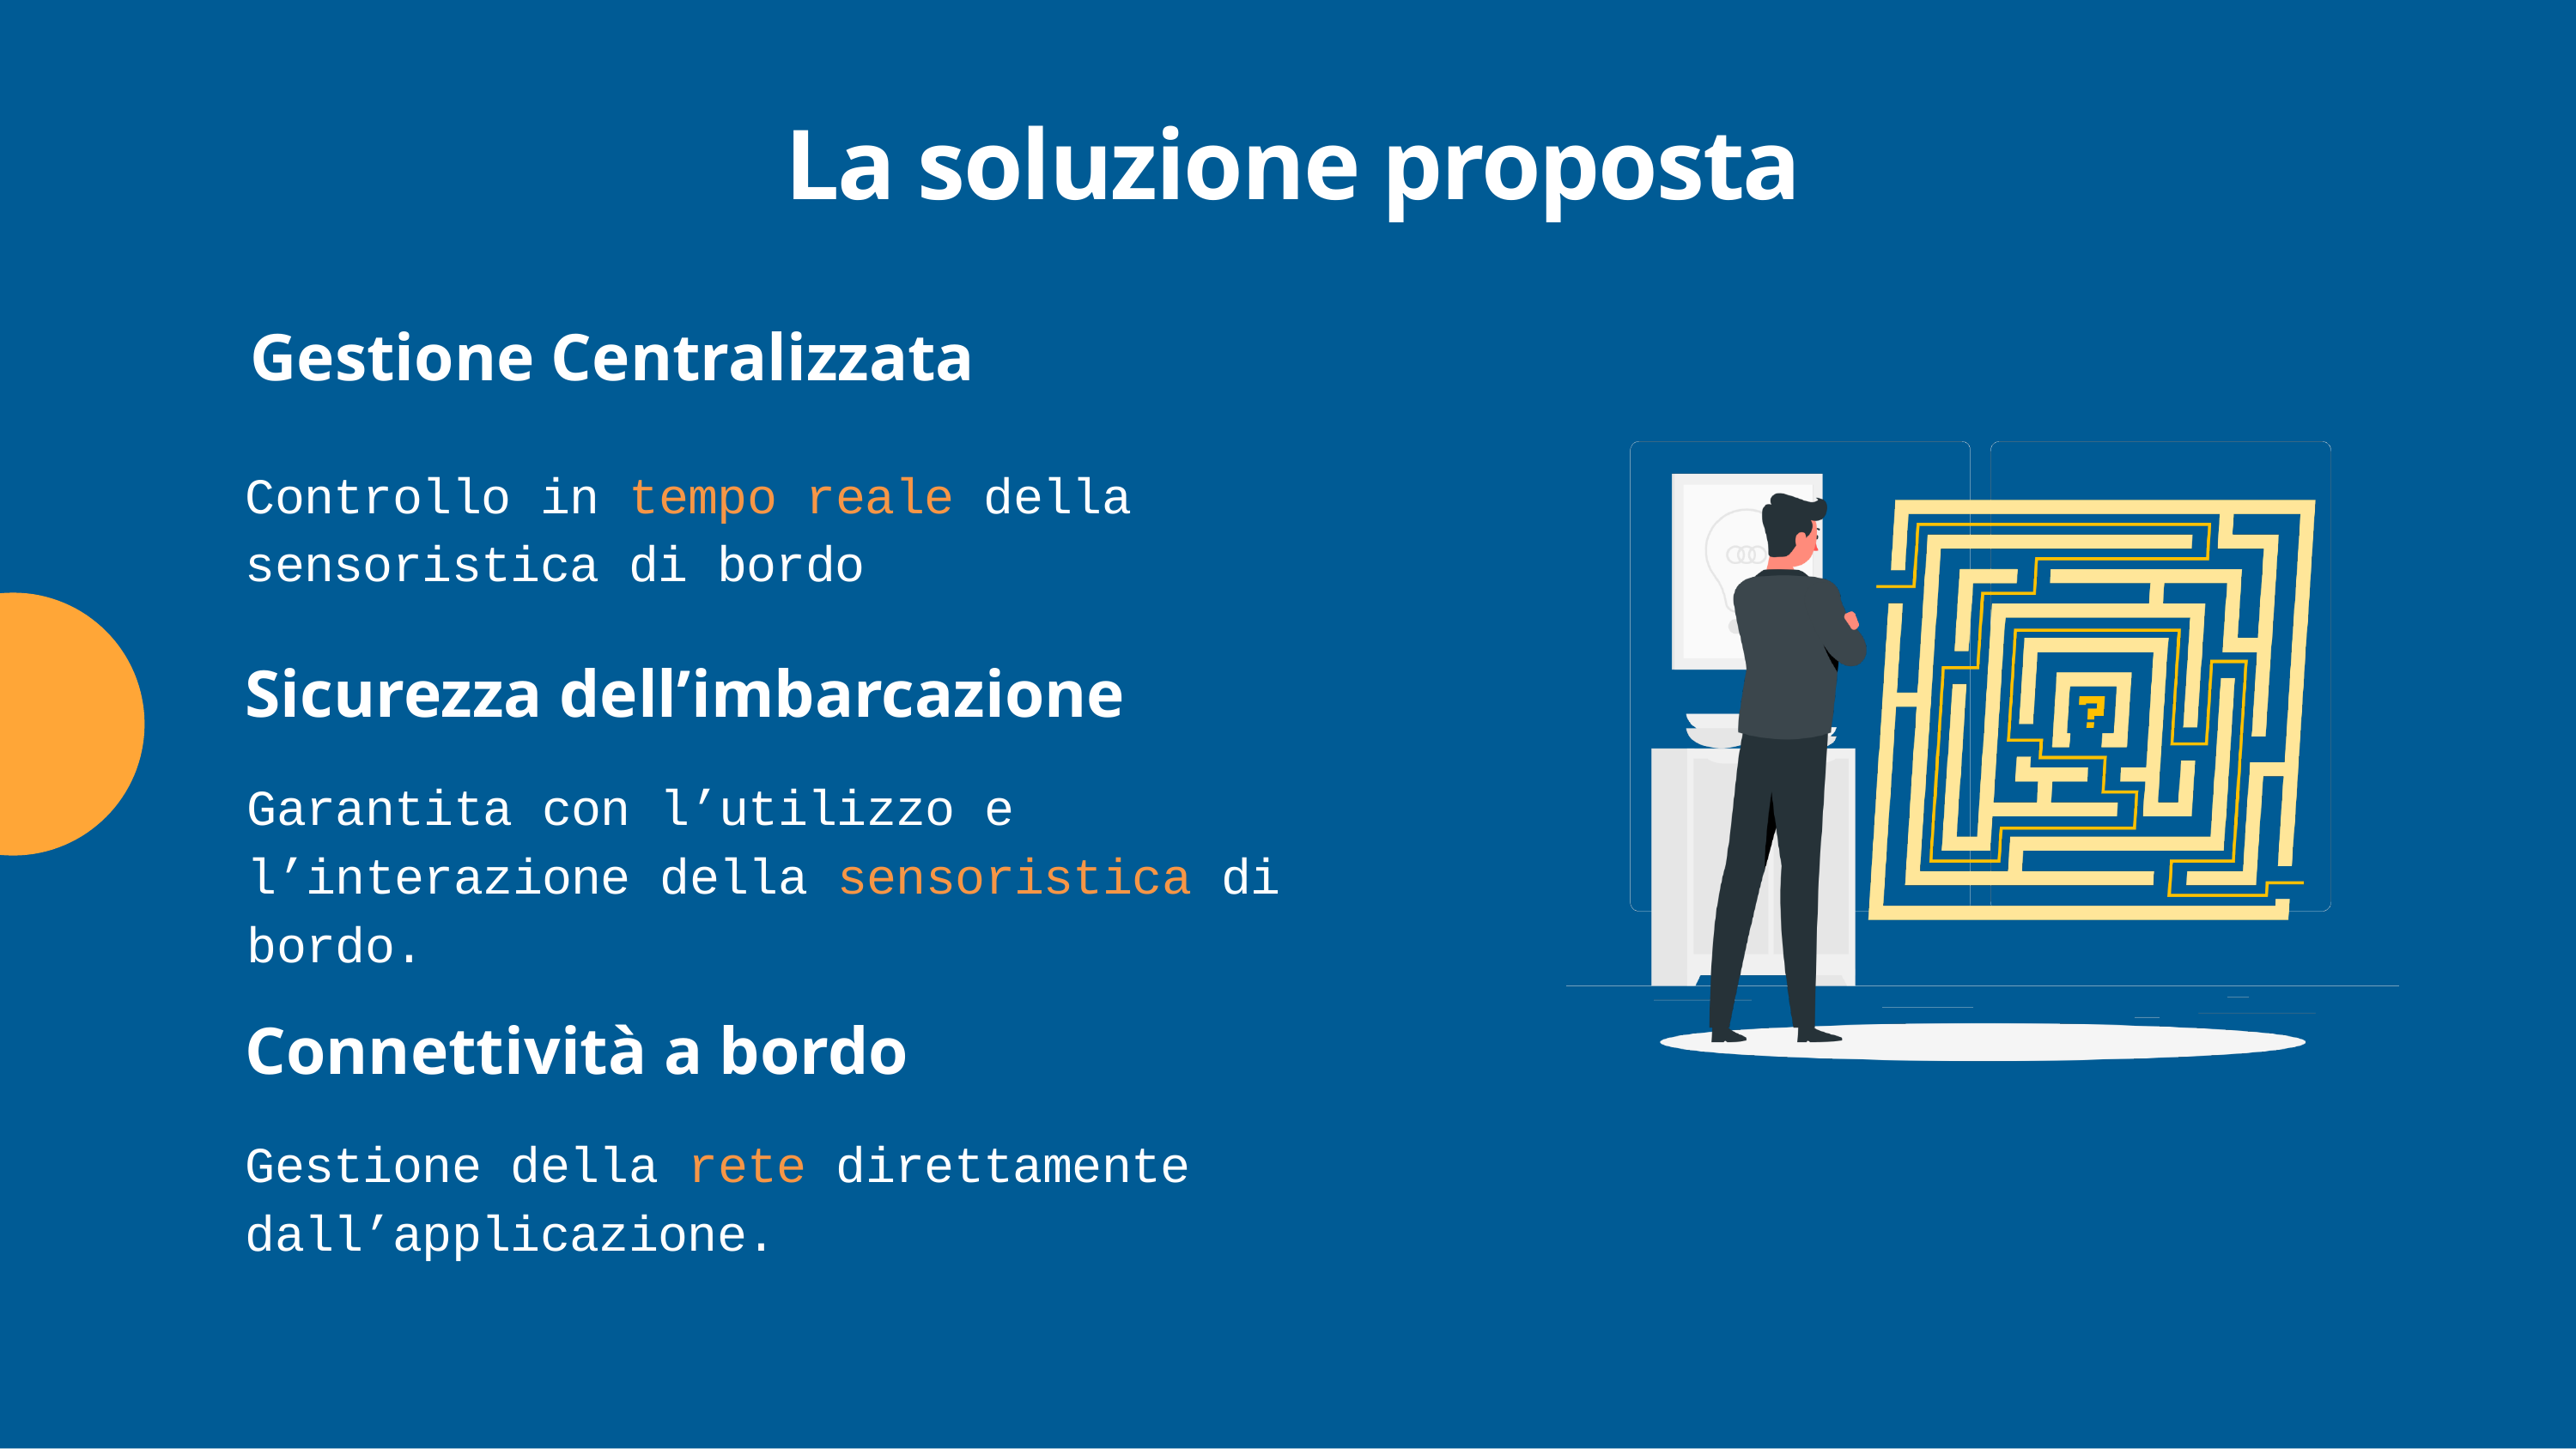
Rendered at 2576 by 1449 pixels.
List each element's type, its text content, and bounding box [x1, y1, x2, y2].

text_box La soluzione proposta [783, 100, 2048, 219]
text_box Controllo in tempo reale della sensoristica di bordo [243, 453, 1303, 592]
text_box Gestione Centralizzata [248, 314, 1762, 394]
text_box Connettività a bordo [243, 1008, 1562, 1088]
text_box Garantita con l’utilizzo e l’interazione della sensoristica di bordo. [245, 765, 1305, 973]
text_box Gestione della rete direttamente dall’applicazione. [243, 1122, 1303, 1261]
picture [1566, 349, 2399, 1181]
text_box [0, 592, 145, 856]
title Sicurezza dell’imbarcazione [243, 651, 1562, 895]
